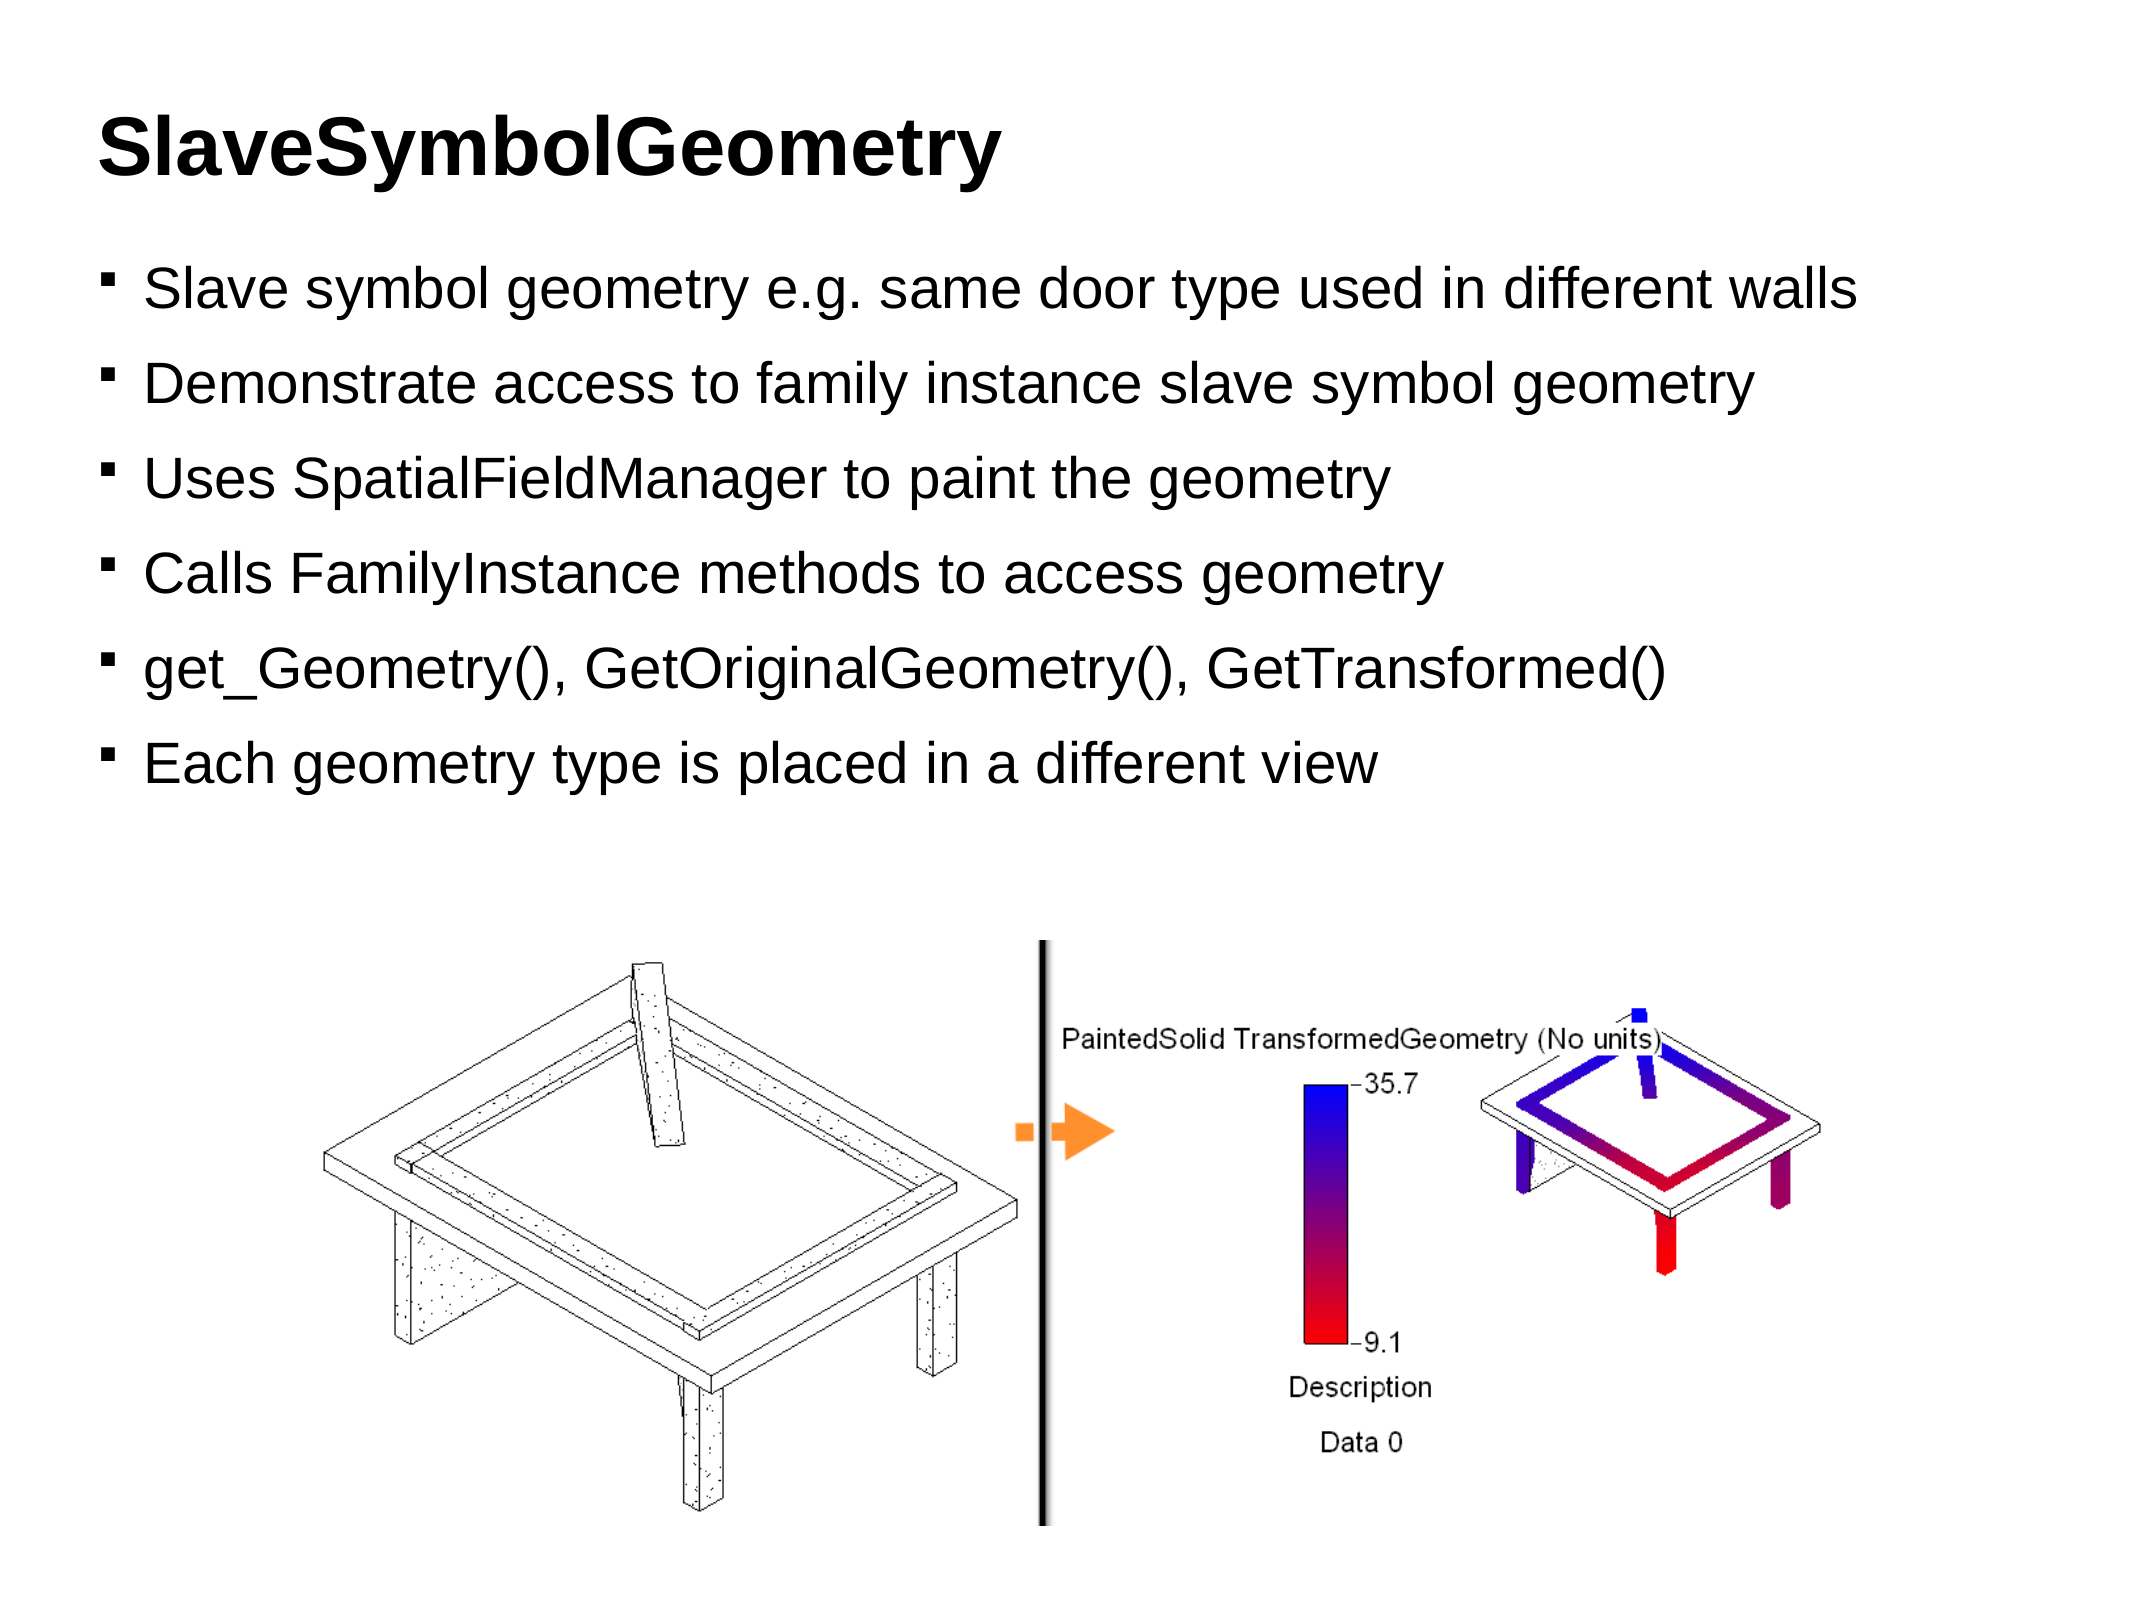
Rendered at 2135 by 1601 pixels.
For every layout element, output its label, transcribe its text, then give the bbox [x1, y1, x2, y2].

picture [304, 940, 1843, 1526]
title SlaveSymbolGeometry [96, 59, 2028, 226]
list Slave symbol geometry e.g. same door type used in different walls Demonstrate access to family instance slave symbol geometry Uses SpatialFieldManager to paint the geometry Calls FamilyInstance methods to access geometry get_Geometry(), GetOriginalGeometry(), GetTransformed() Each geometry type is placed in a different view [96, 249, 2028, 1464]
